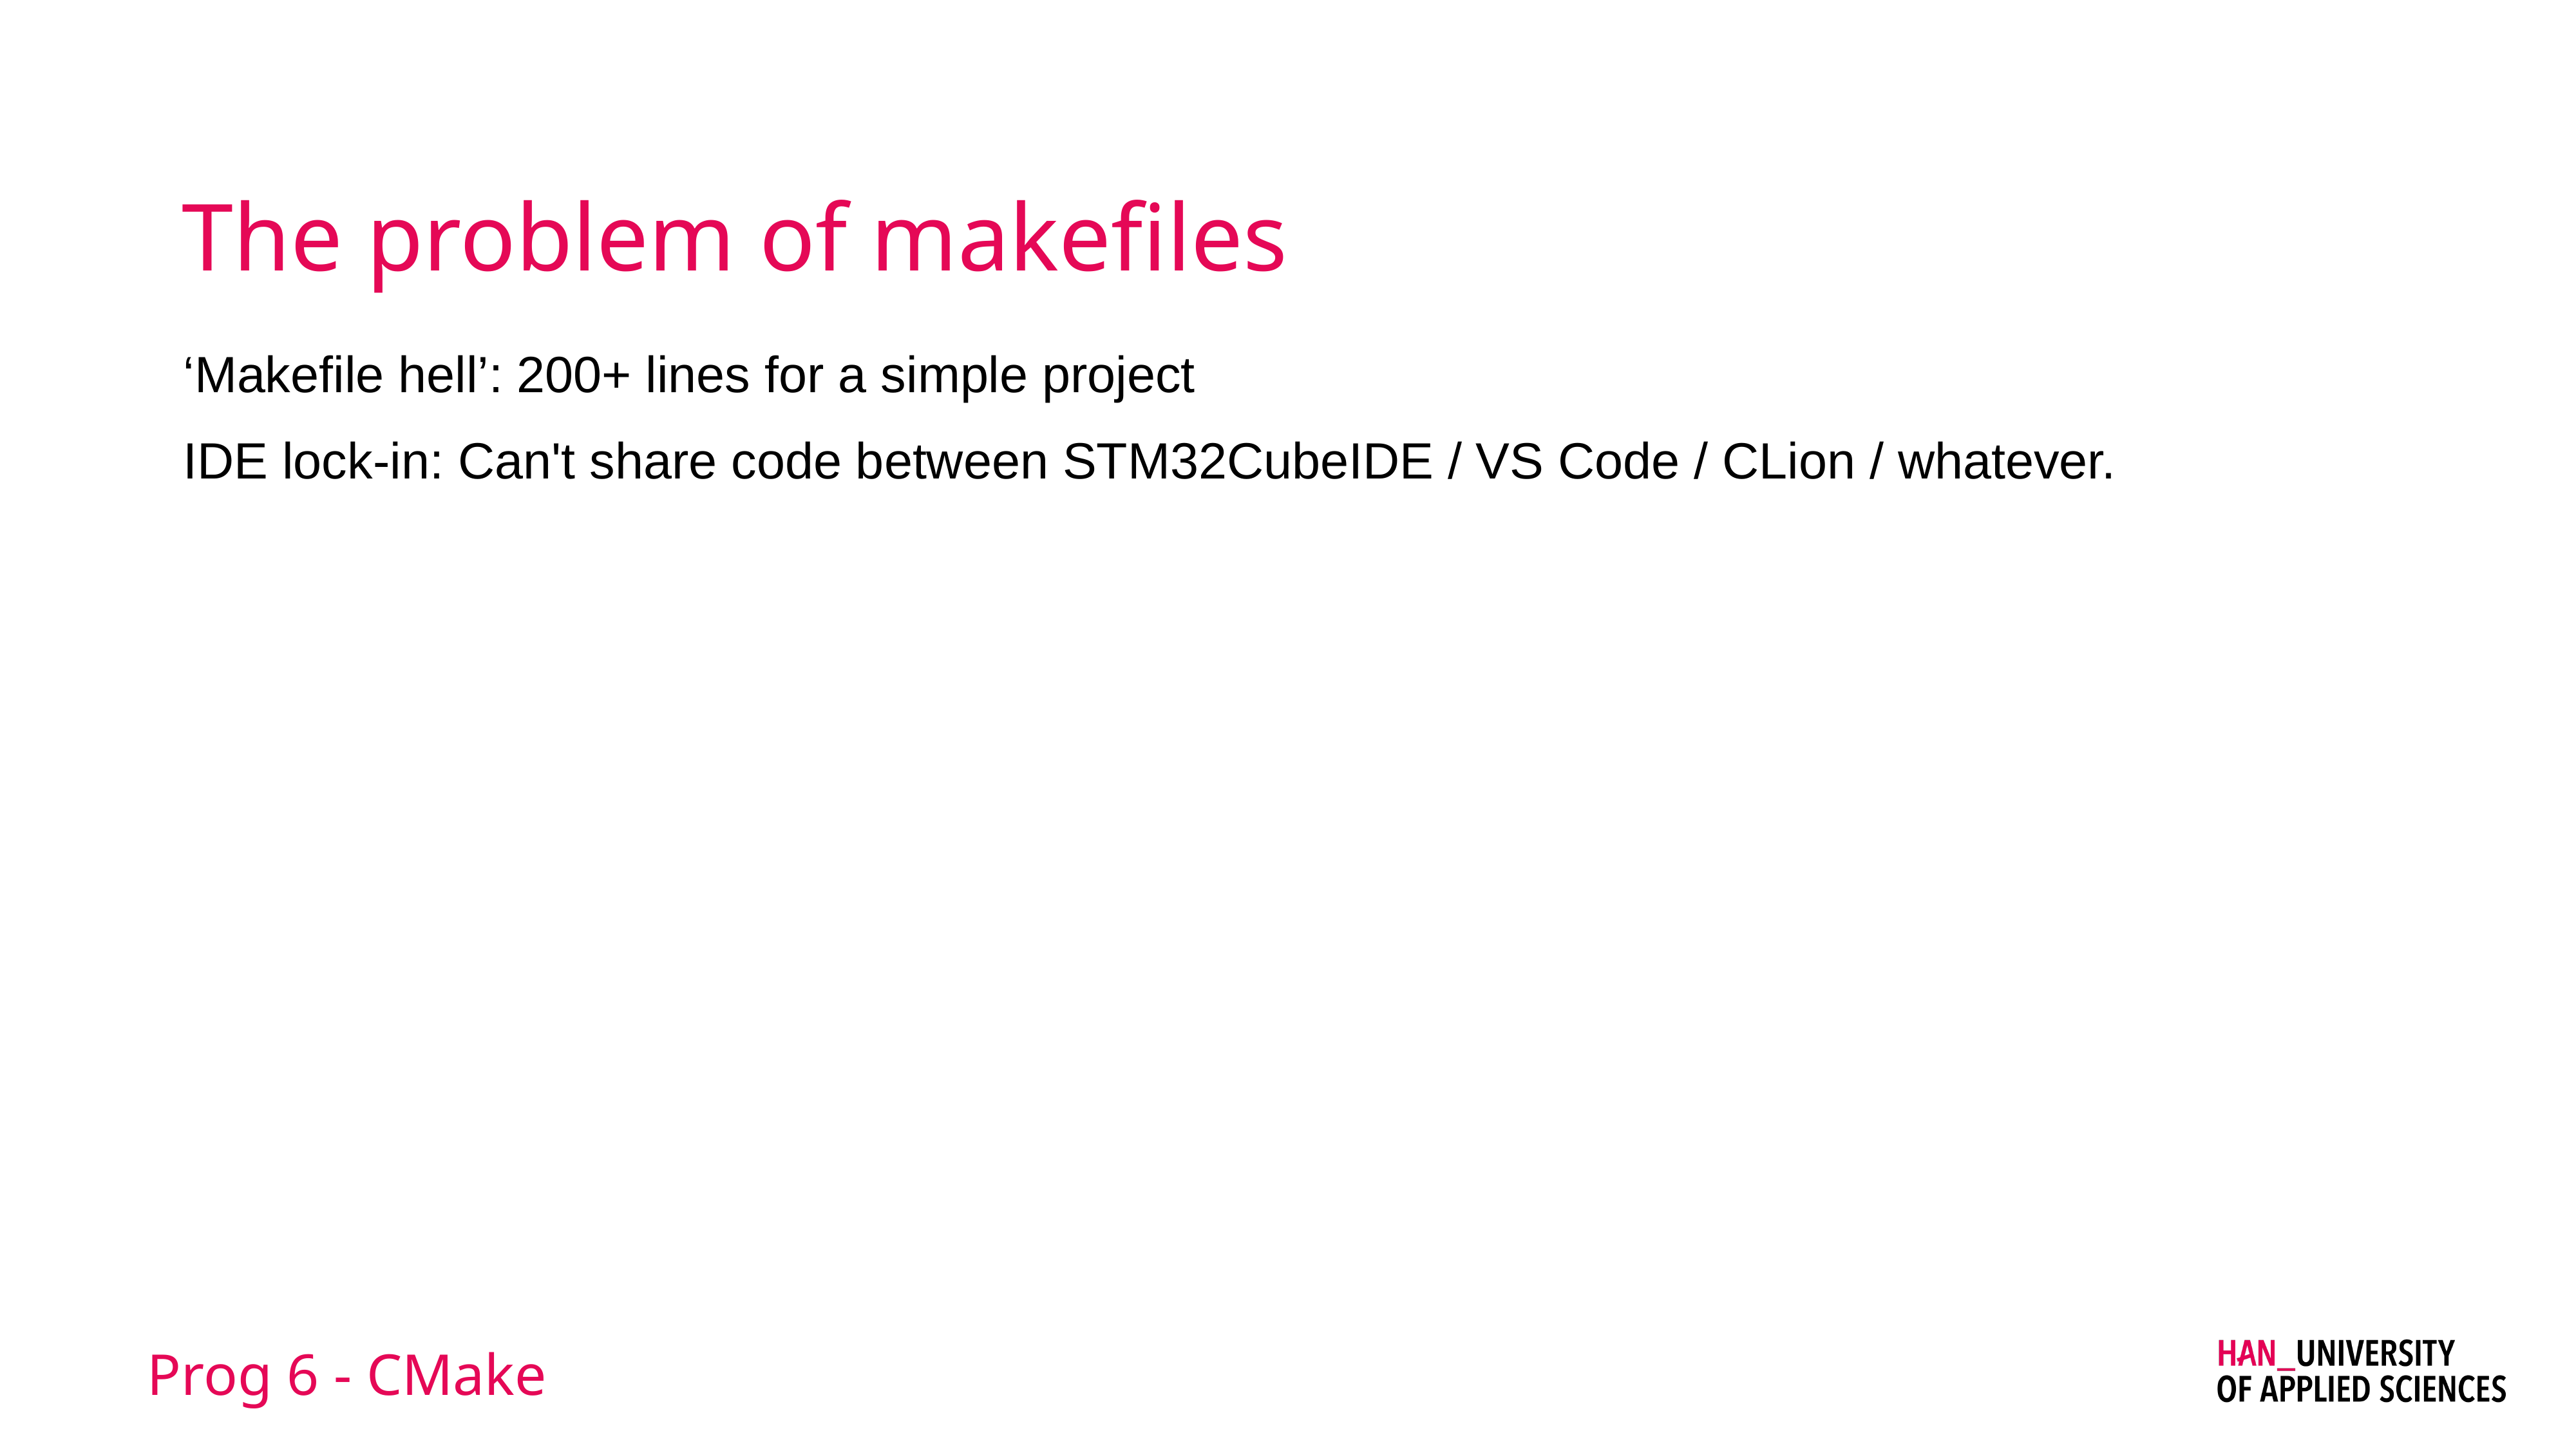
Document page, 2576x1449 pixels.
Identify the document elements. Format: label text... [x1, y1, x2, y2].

list ‘Makefile hell’: 200+ lines for a simple project IDE lock-in: Can't share code between STM32CubeIDE / VS Code / CLion / whatever. [178, 324, 2485, 1307]
picture [2209, 1313, 2540, 1449]
title The problem of makefiles [176, 77, 2400, 296]
